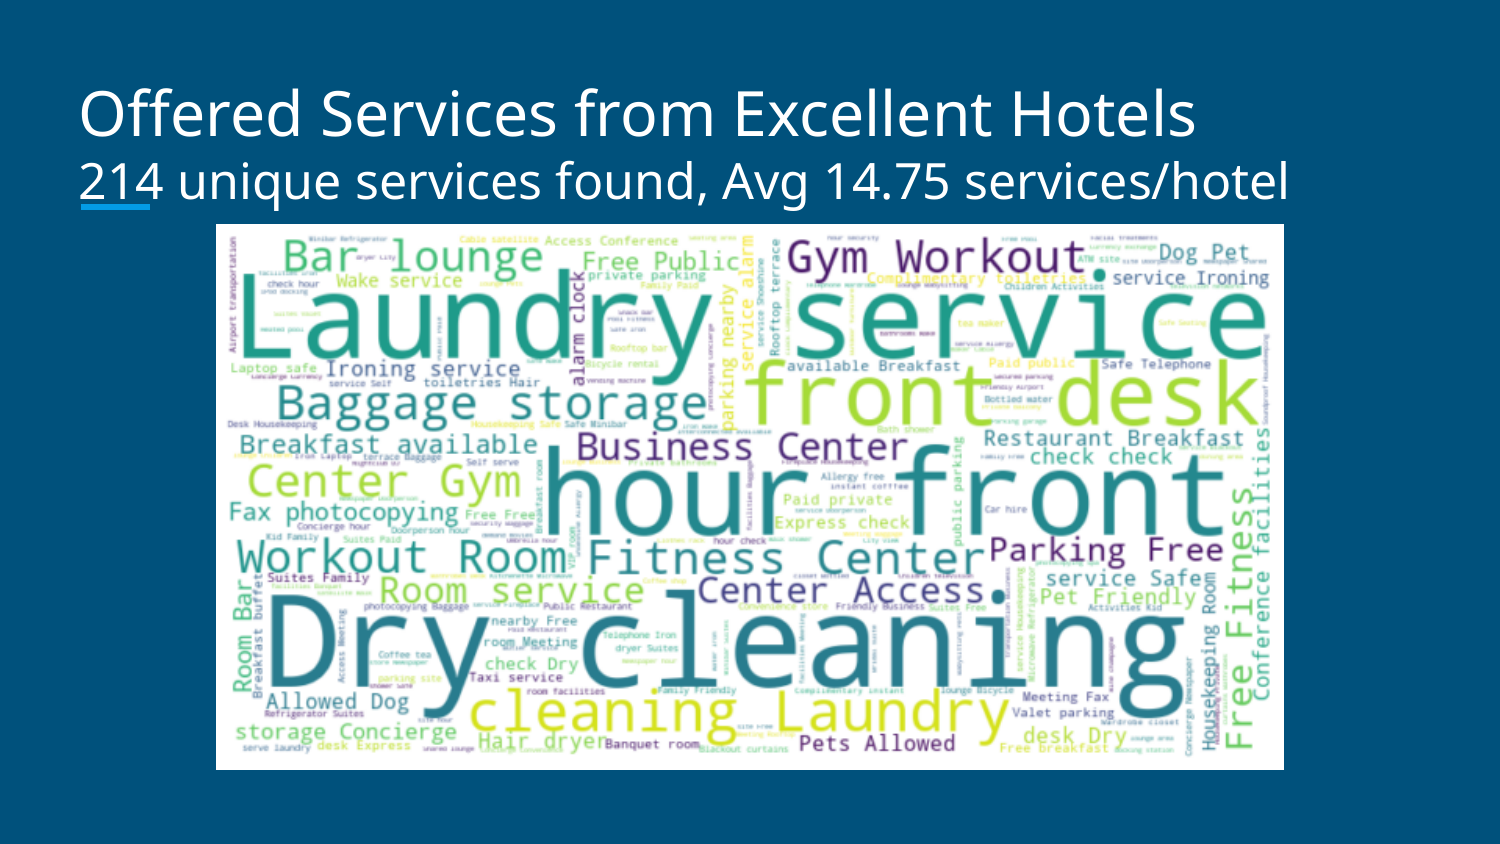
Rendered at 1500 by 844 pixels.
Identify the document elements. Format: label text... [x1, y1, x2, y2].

title Offered Services from Excellent Hotels 214 unique services found, Avg 14.75 services/hotel [63, 75, 1437, 225]
picture [217, 225, 1283, 769]
